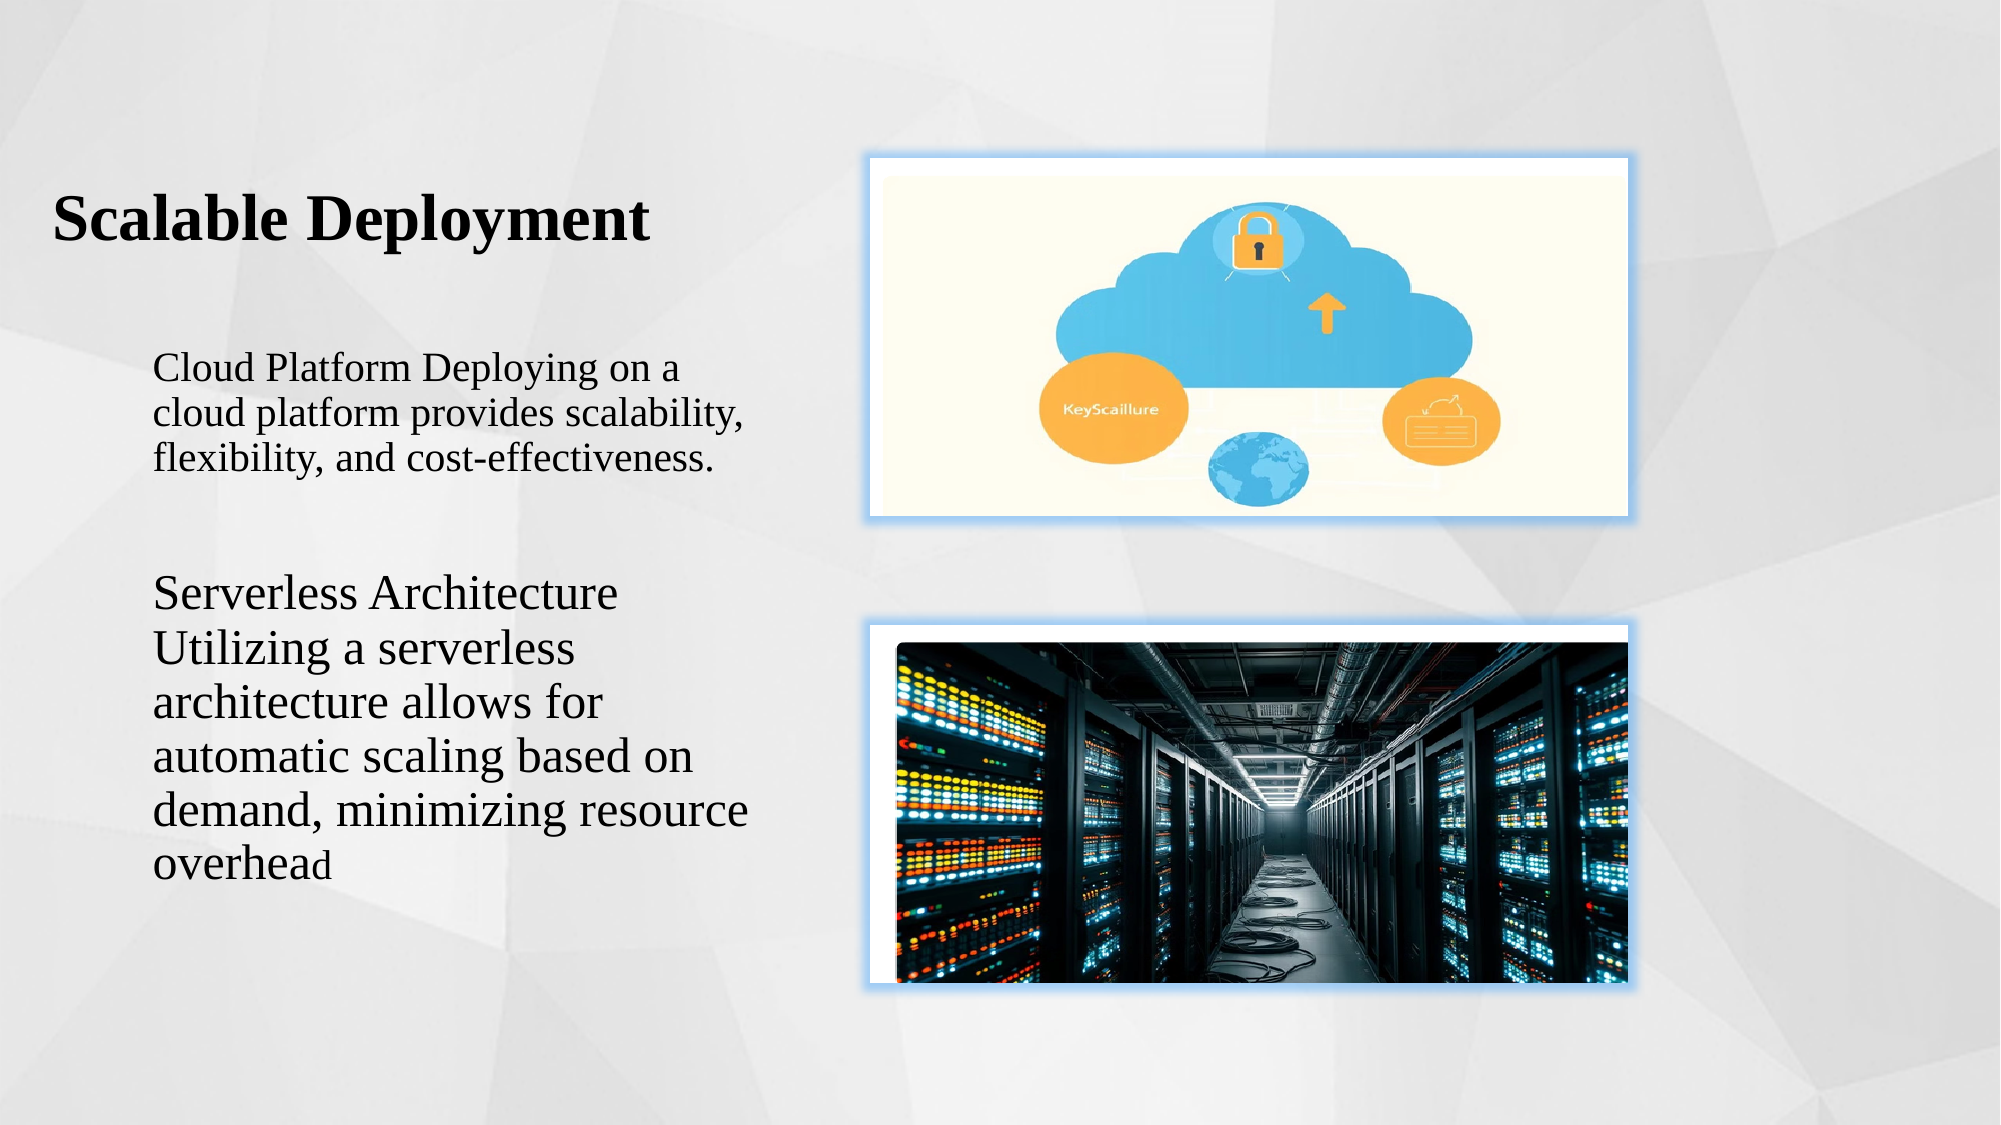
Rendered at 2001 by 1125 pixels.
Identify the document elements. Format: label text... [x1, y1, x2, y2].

list Cloud Platform Deploying on a cloud platform provides scalability, flexibility, and cost-effectiveness. Serverless Architecture Utilizing a serverless architecture allows for automatic scaling based on demand, minimizing resource overhead [137, 337, 783, 963]
picture [0, 0, 2001, 1125]
title Scalable Deployment [37, 0, 683, 263]
